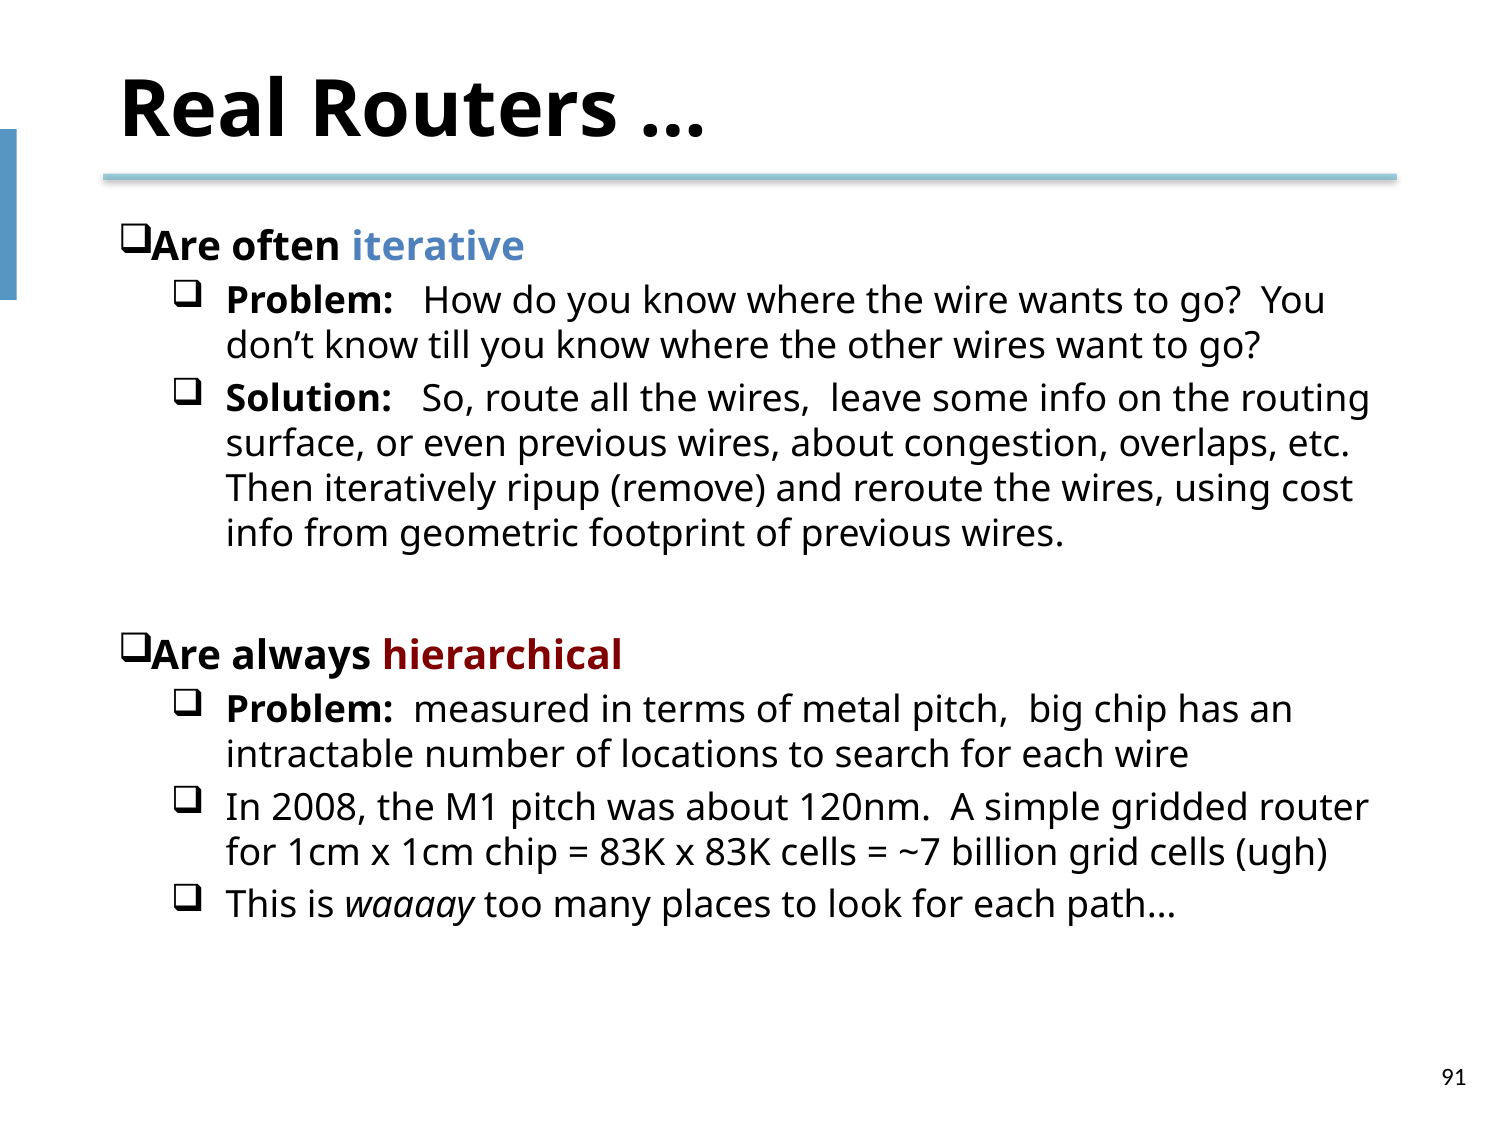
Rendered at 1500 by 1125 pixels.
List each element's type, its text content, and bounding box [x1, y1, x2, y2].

title Real Routers … [103, 25, 1397, 185]
slide_number 91 [1131, 1045, 1482, 1106]
list Are often iterative Problem: How do you know where the wire wants to go? You don’t know till you know where the other wires want to go? Solution: So, route all the wires, leave some info on the routing surface, or even previous wires, about congestion, overlaps, etc. Then iteratively ripup (remove) and reroute the wires, using cost info from geometric footprint of previous wires. Are always hierarchical Problem: measured in terms of metal pitch, big chip has an intractable number of locations to search for each wire In 2008, the M1 pitch was about 120nm. A simple gridded router for 1cm x 1cm chip = 83K x 83K cells = ~7 billion grid cells (ugh) This is waaaay too many places to look for each path… [103, 212, 1397, 977]
